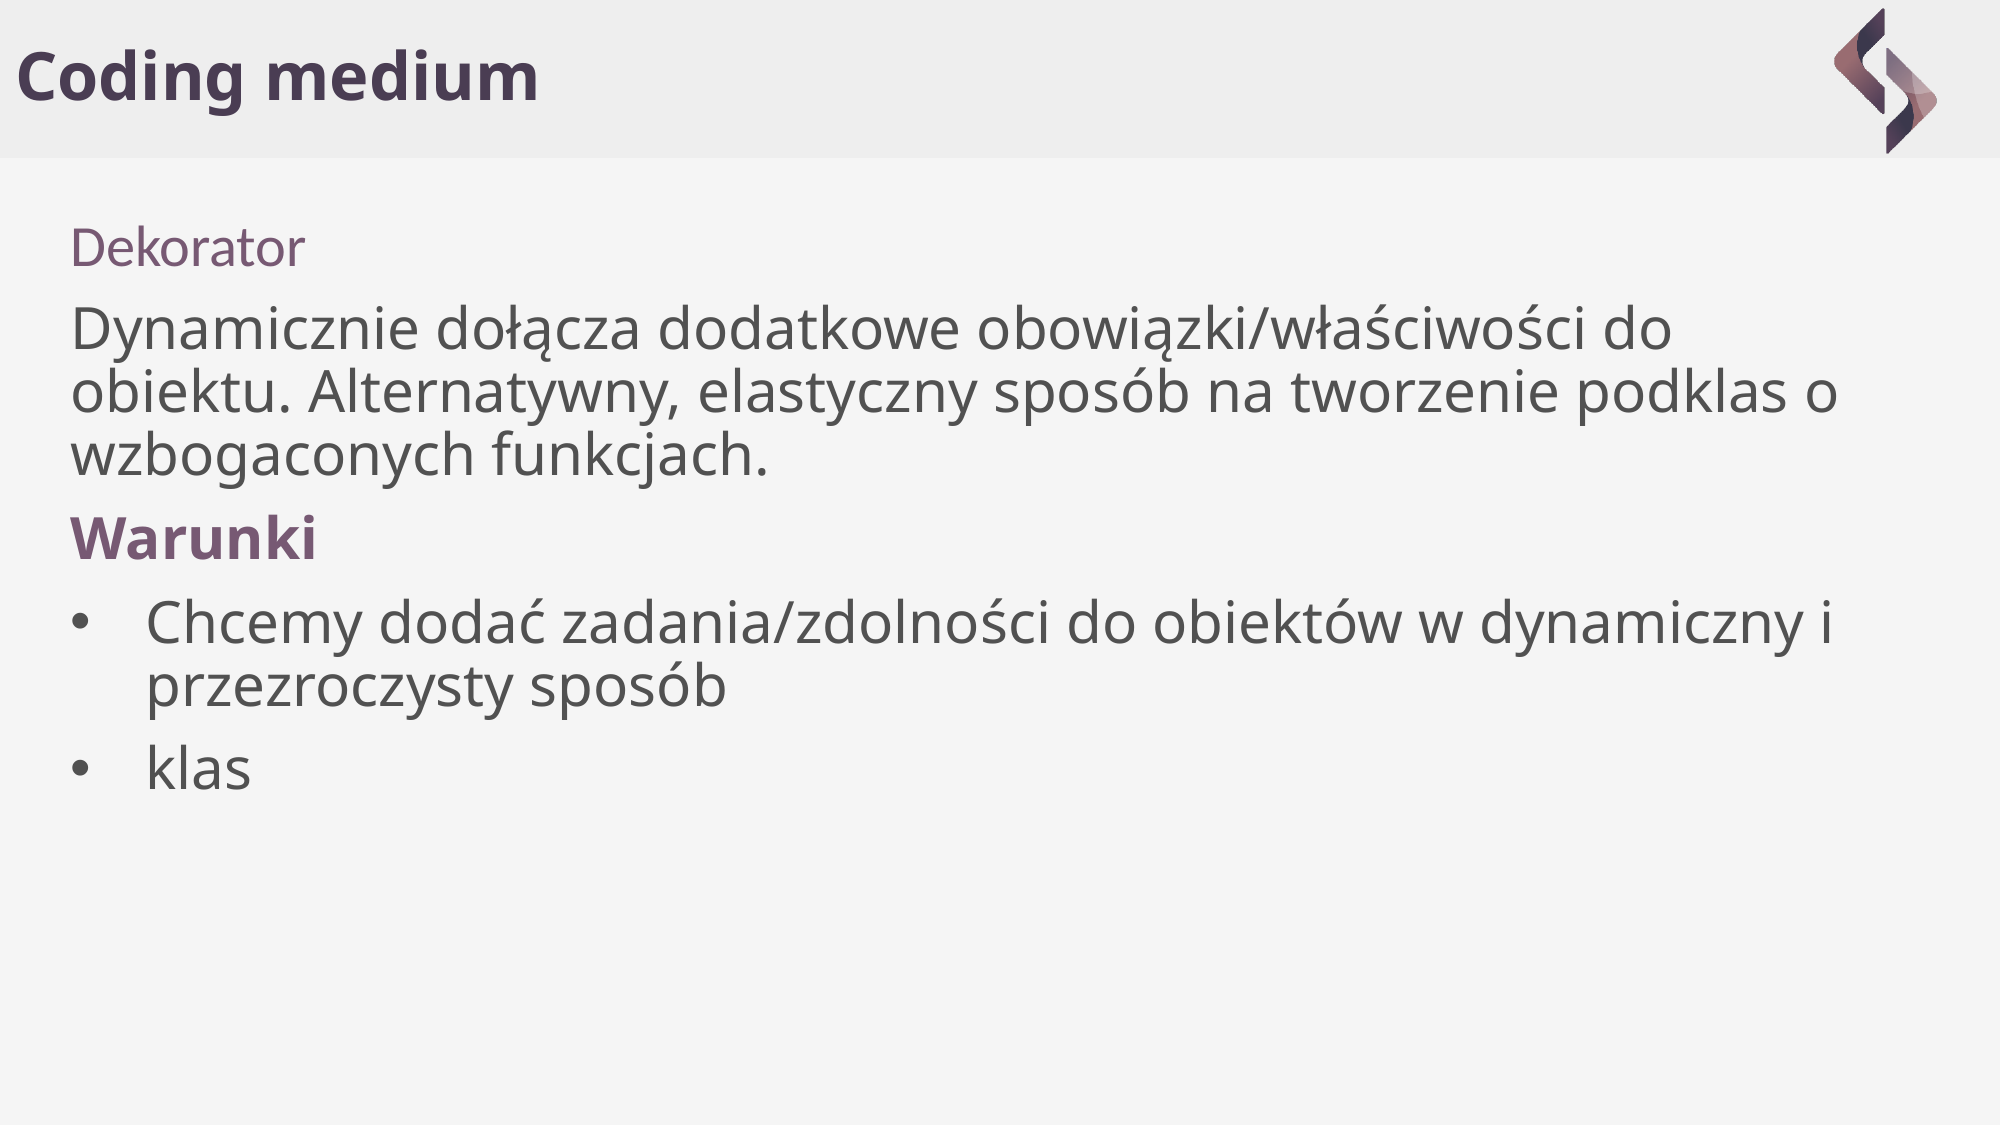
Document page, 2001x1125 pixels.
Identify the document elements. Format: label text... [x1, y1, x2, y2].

title Coding medium [0, 0, 1788, 158]
list Dekorator [55, 208, 1486, 291]
picture [1787, 0, 2001, 166]
list Dynamicznie dołącza dodatkowe obowiązki/właściwości do obiektu. Alternatywny, elastyczny sposób na tworzenie podklas o wzbogaconych funkcjach. Warunki Chcemy dodać zadania/zdolności do obiektów w dynamiczny i przezroczysty sposób klas [55, 291, 1863, 1031]
